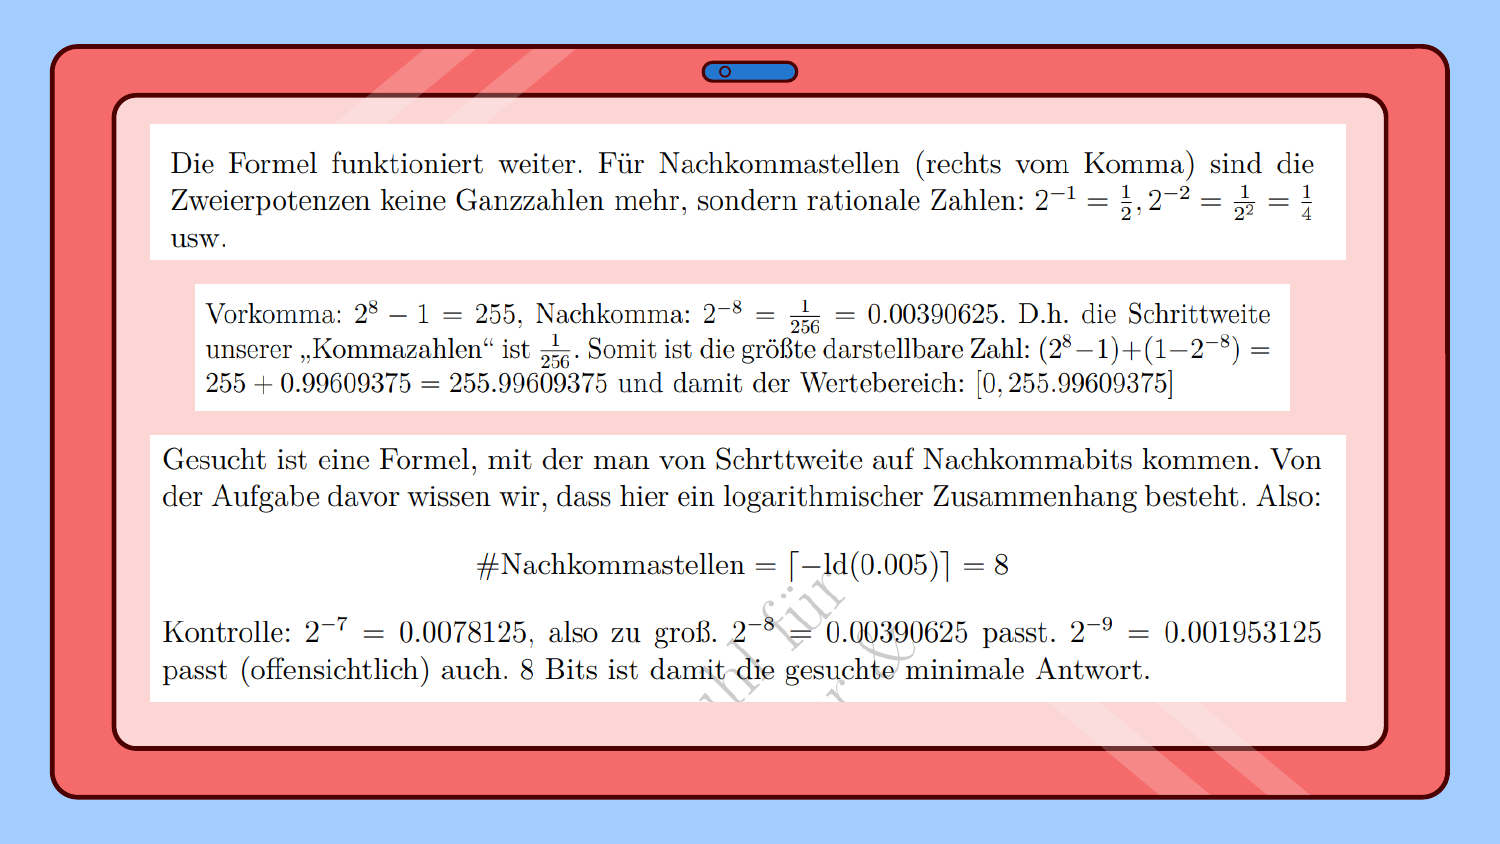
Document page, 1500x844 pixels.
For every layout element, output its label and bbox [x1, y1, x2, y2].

picture [195, 284, 1290, 411]
picture [149, 434, 1346, 702]
picture [149, 124, 1346, 260]
